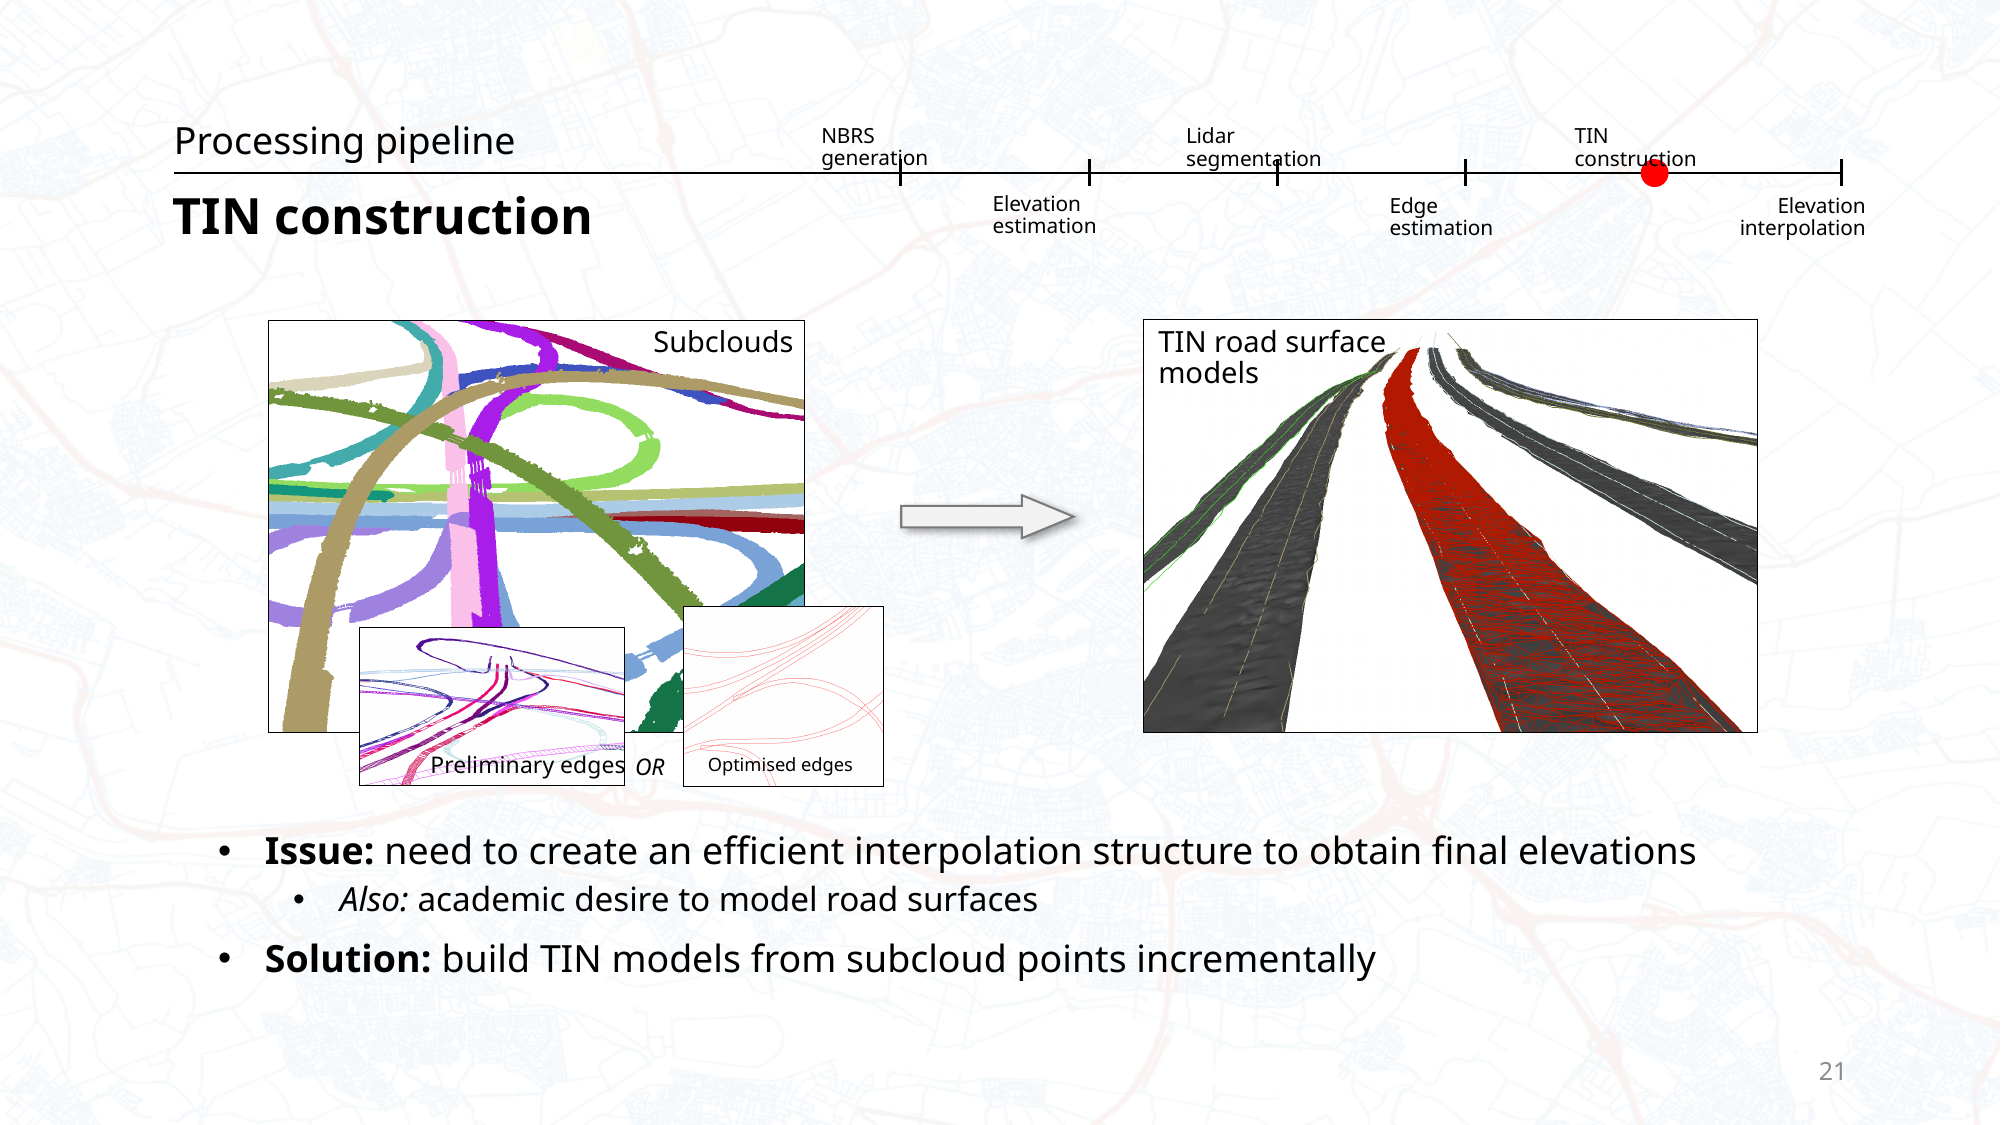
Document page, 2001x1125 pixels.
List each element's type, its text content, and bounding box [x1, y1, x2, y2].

text_box Lidar segmentation [1171, 118, 1386, 172]
text_box NBRS generation [901, 173, 998, 182]
text_box TIN construction [1654, 173, 1748, 184]
text_box Elevation interpolation [1723, 187, 1881, 253]
text_box [1644, 184, 1665, 189]
title TIN construction [157, 182, 1224, 254]
text_box TIN construction [1559, 118, 1748, 172]
text_box Edge estimation [1374, 188, 1557, 253]
text_box TIN construction [1559, 173, 1653, 184]
text_box NBRS generation [806, 173, 900, 182]
text_box Lidar segmentation [1171, 173, 1277, 184]
slide_number 21 [1412, 1042, 1863, 1103]
text_box Lidar segmentation [1278, 173, 1386, 184]
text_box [268, 319, 1758, 796]
text_box Processing pipeline [159, 109, 1210, 170]
subtitle Issue: need to create an efficient interpolation structure to obtain final elevations Also: academic desire to model road surfaces Solution: build TIN models from subcloud points incrementally [203, 824, 1814, 997]
